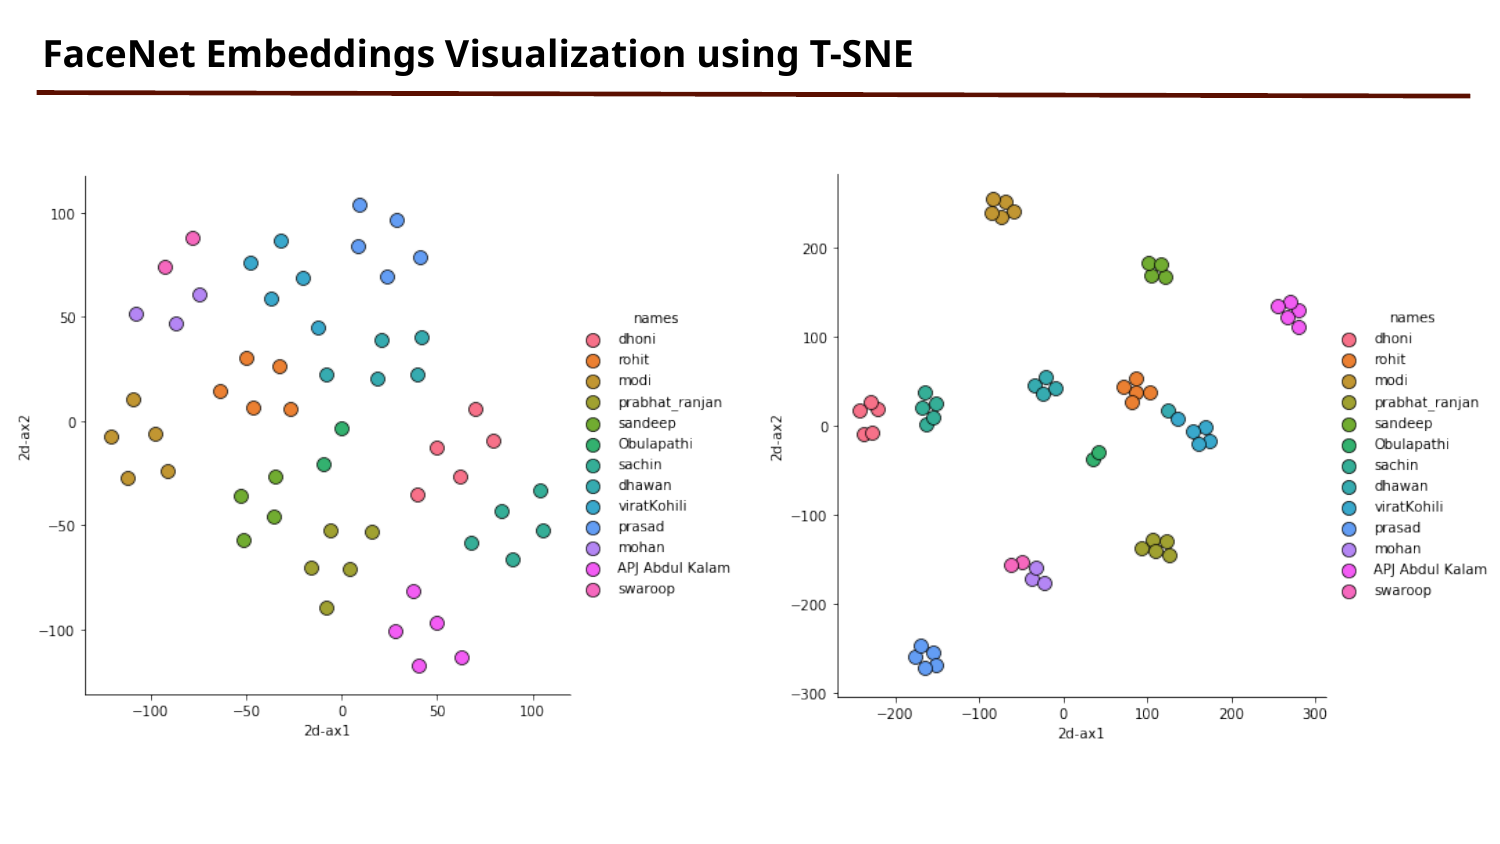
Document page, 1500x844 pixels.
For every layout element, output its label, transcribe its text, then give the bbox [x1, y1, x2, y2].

picture [9, 162, 743, 747]
picture [760, 159, 1500, 750]
text_box FaceNet Embeddings Visualization using T-SNE [27, 15, 1473, 97]
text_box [36, 92, 1471, 97]
